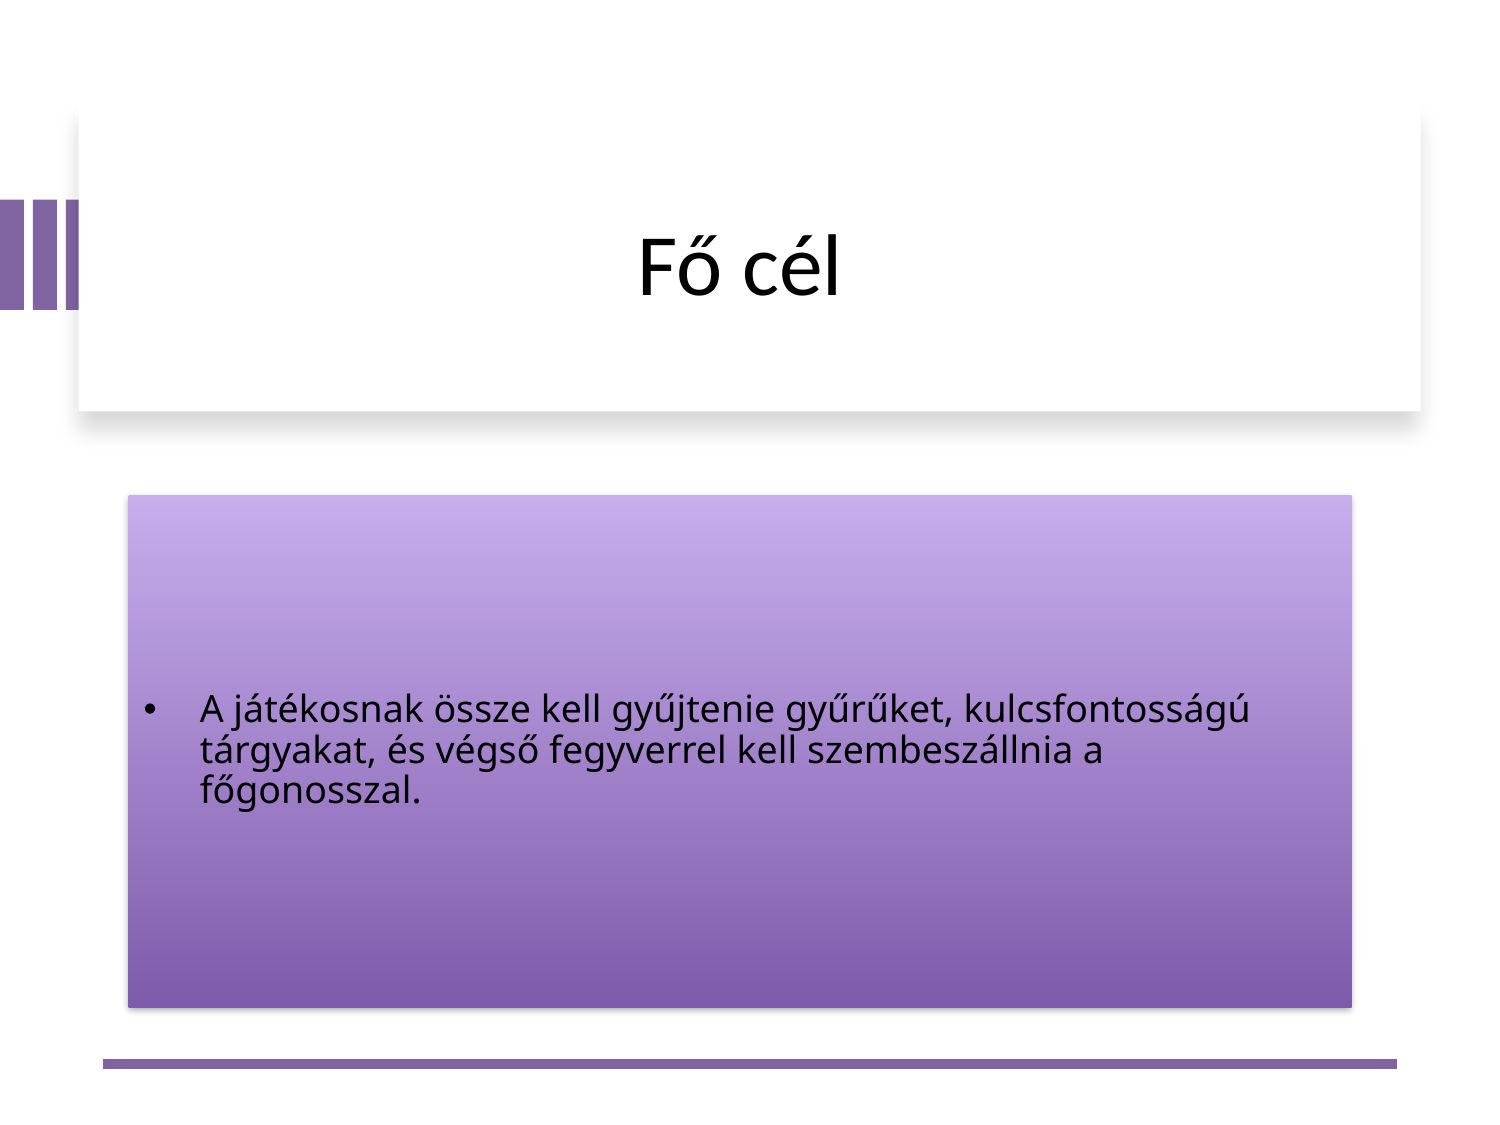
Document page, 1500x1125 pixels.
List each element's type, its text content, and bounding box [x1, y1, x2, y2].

title Fő cél [128, 132, 1352, 388]
text_box [0, 0, 1500, 1125]
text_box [0, 199, 91, 311]
text_box [77, 99, 1423, 413]
list A játékosnak össze kell gyűjtenie gyűrűket, kulcsfontosságú tárgyakat, és végső fegyverrel kell szembeszállnia a főgonosszal. [128, 495, 1352, 1008]
